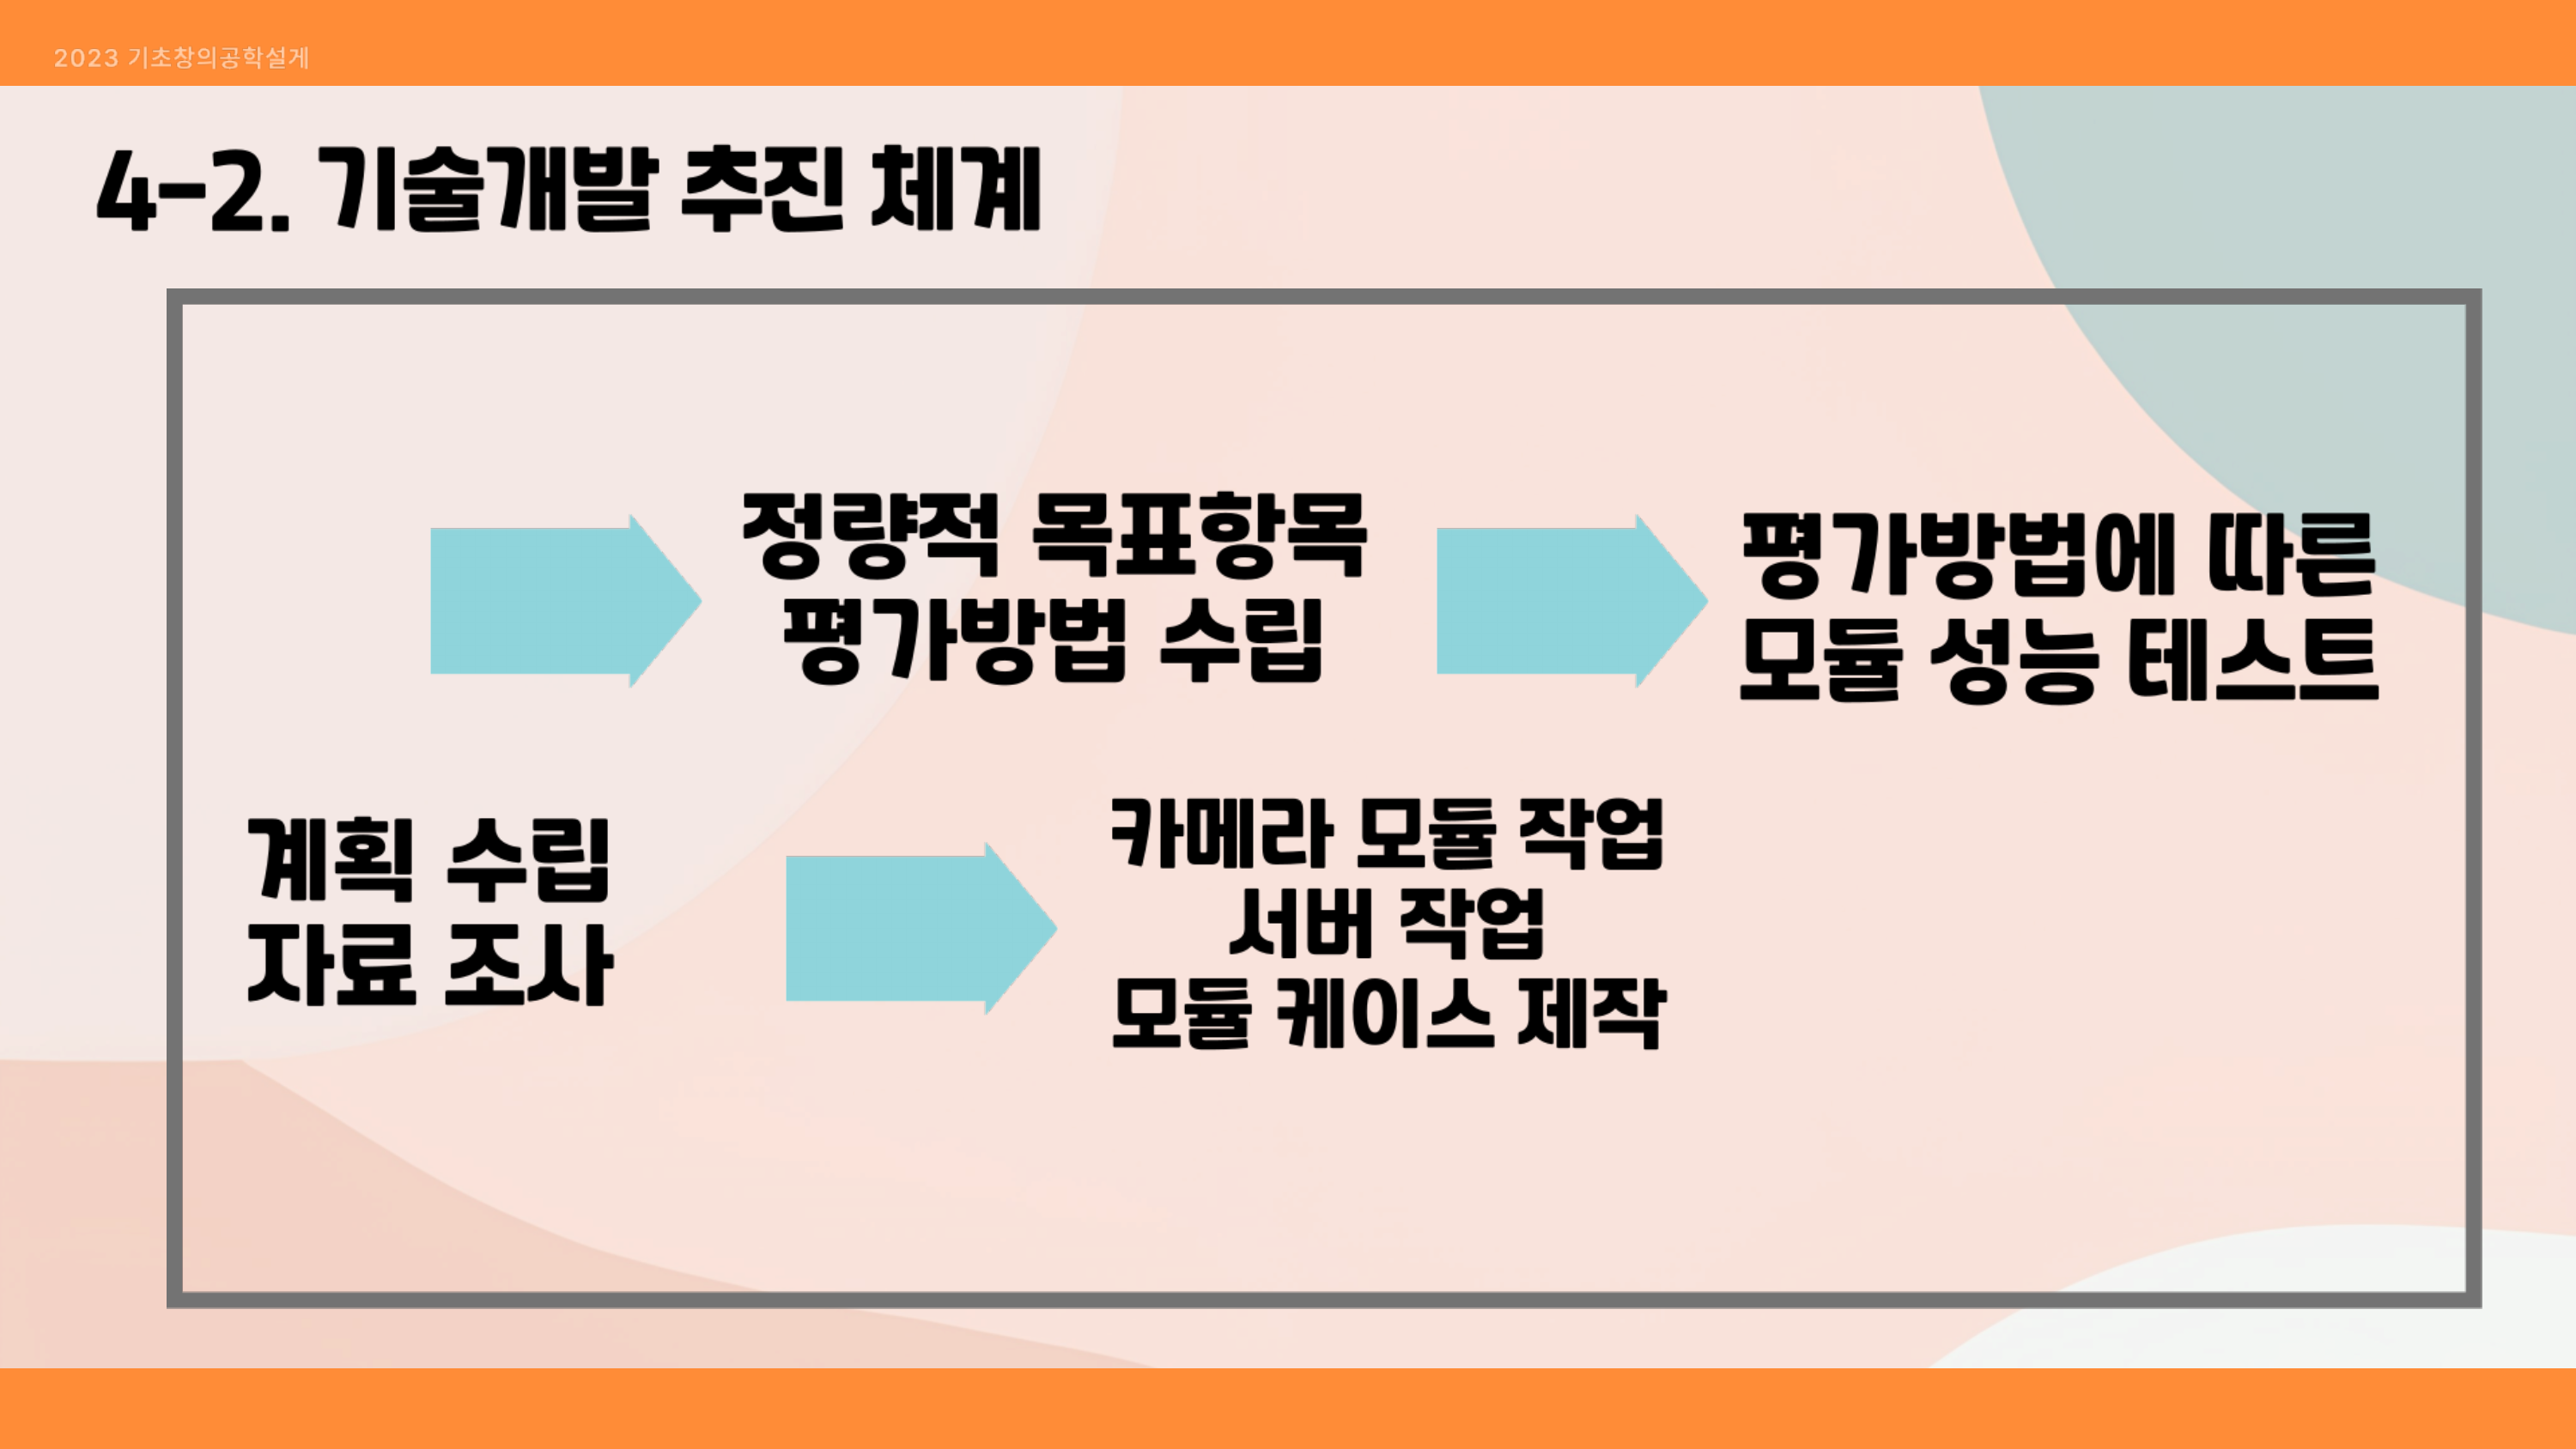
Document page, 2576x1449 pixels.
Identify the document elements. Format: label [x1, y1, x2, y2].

picture [46, 33, 334, 99]
text_box [167, 288, 2482, 1309]
text_box [0, 0, 2576, 87]
picture [207, 460, 2476, 1146]
picture [64, 112, 1122, 344]
text_box [0, 96, 2576, 1368]
text_box [0, 1368, 2576, 1449]
